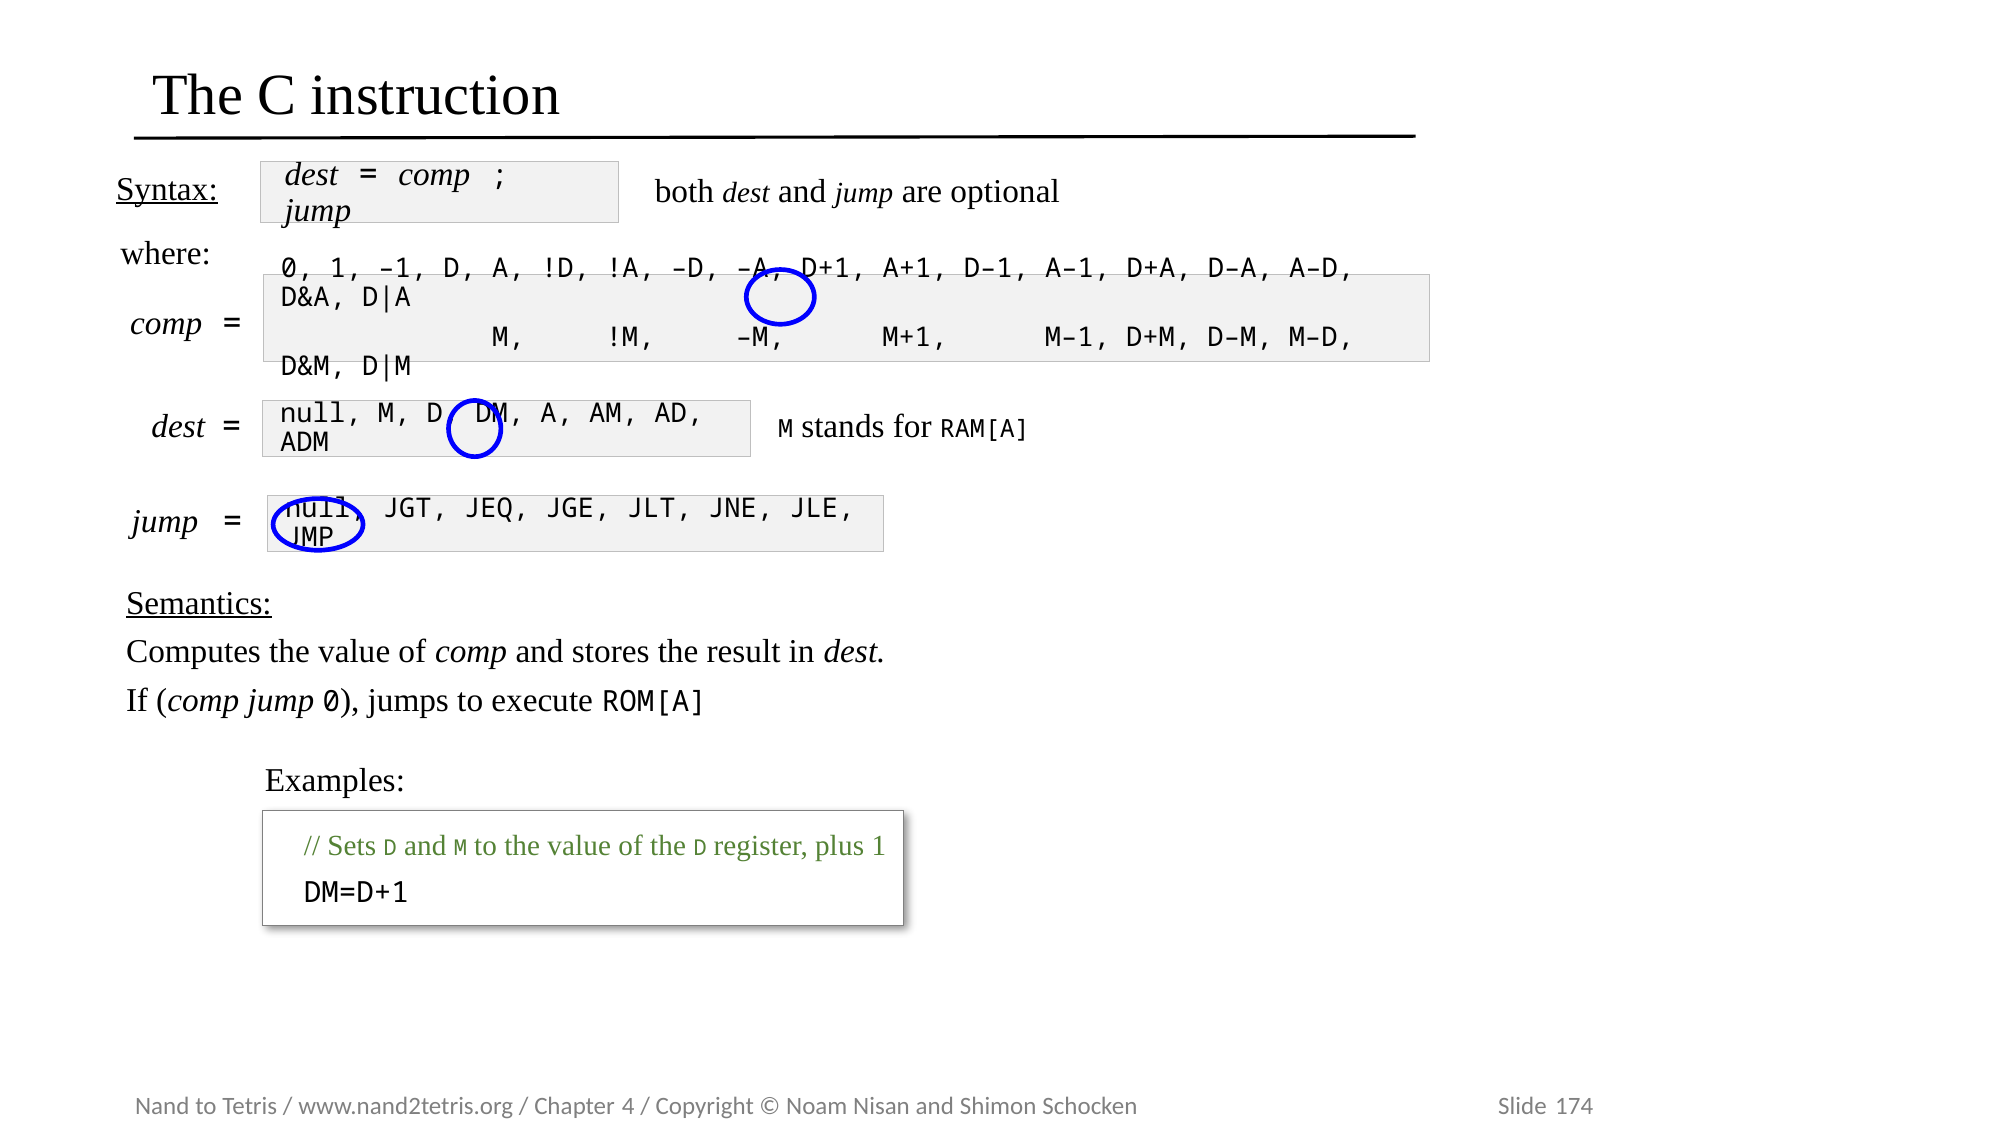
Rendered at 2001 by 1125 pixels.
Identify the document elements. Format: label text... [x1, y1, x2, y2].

text_box Examples: [249, 751, 793, 814]
title The C instruction [137, 48, 1417, 144]
text_box // Sets D and M to the value of the D register, plus 1 DM=D+1 [262, 810, 904, 926]
text_box Semantics: Computes the value of comp and stores the result in dest. If (comp jump 0), jumps to execute ROM[A] [111, 573, 1802, 784]
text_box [101, 159, 1430, 555]
